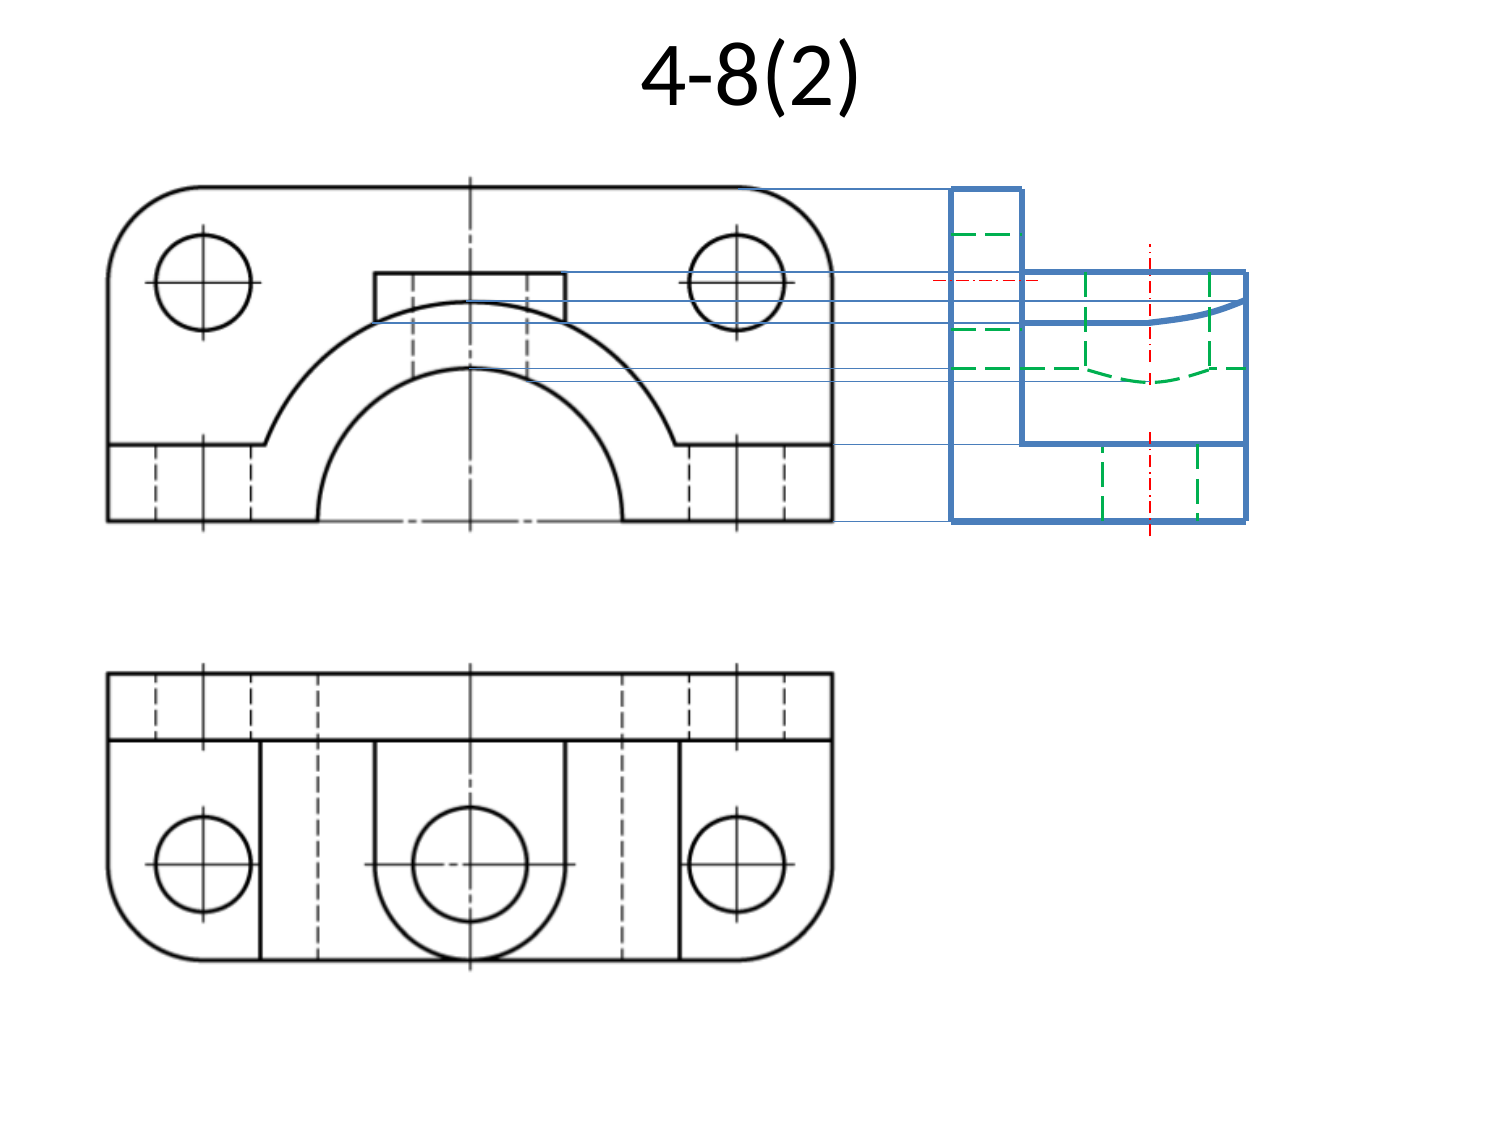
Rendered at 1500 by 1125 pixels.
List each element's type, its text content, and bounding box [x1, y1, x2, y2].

text_box [1154, 378, 1183, 384]
picture [64, 148, 869, 1002]
title 4-8(2) [76, 0, 1427, 138]
text_box [1213, 309, 1225, 313]
text_box [1154, 310, 1204, 324]
